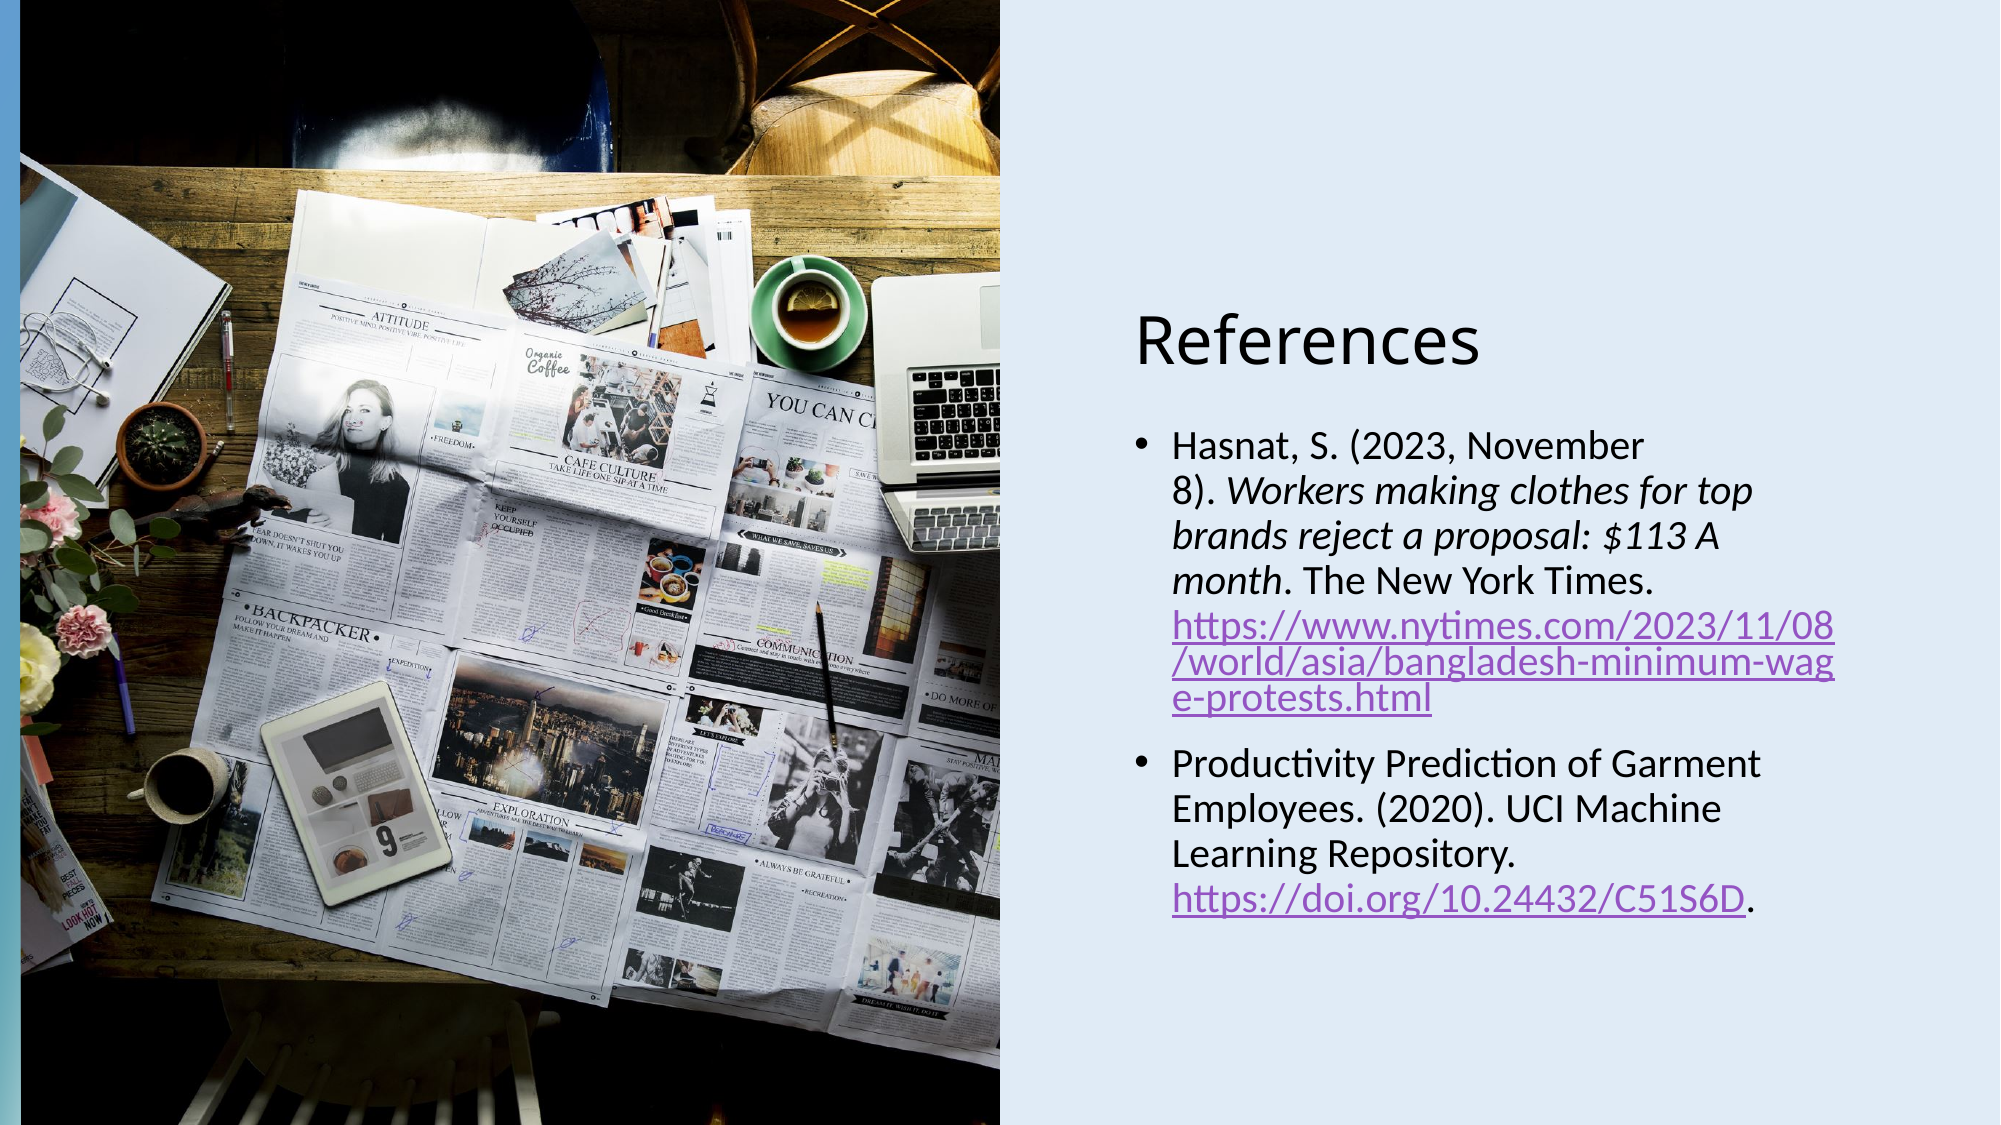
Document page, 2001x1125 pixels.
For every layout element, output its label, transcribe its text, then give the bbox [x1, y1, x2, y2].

list Hasnat, S. (2023, November 8). Workers making clothes for top brands reject a proposal: $113 A month. The New York Times. https://www.nytimes.com/2023/11/08/world/asia/bangladesh-minimum-wage-protests.html Productivity Prediction of Garment Employees. (2020). UCI Machine Learning Repository. https://doi.org/10.24432/C51S6D. [1119, 415, 1857, 982]
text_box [0, 0, 21, 1125]
title References [1119, 121, 1857, 387]
picture [21, 0, 1000, 1125]
